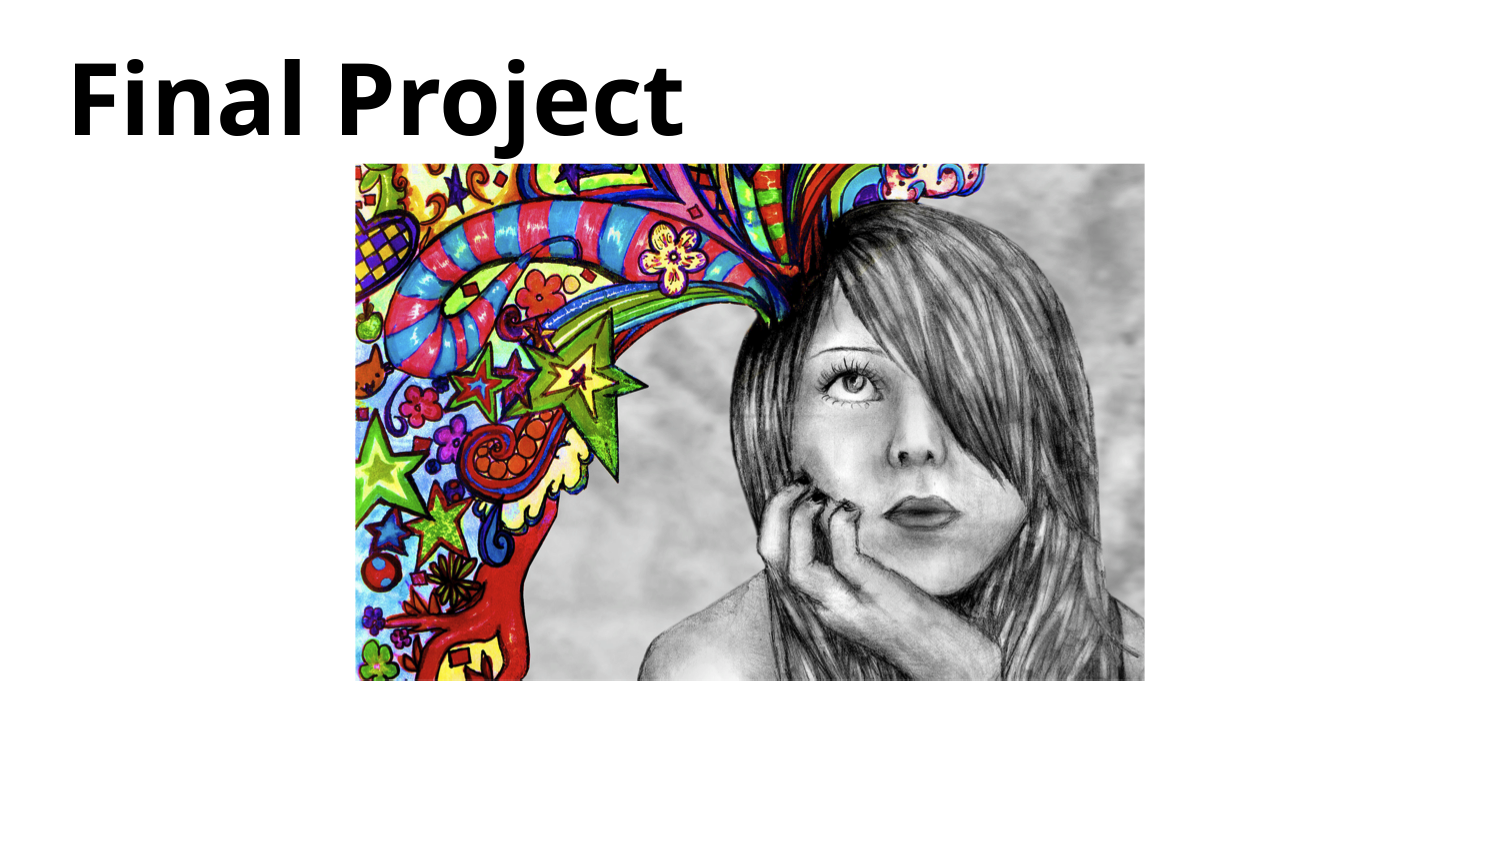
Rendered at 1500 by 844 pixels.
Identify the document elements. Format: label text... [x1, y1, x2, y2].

picture [354, 163, 1145, 681]
title Final Project [51, 19, 1449, 114]
